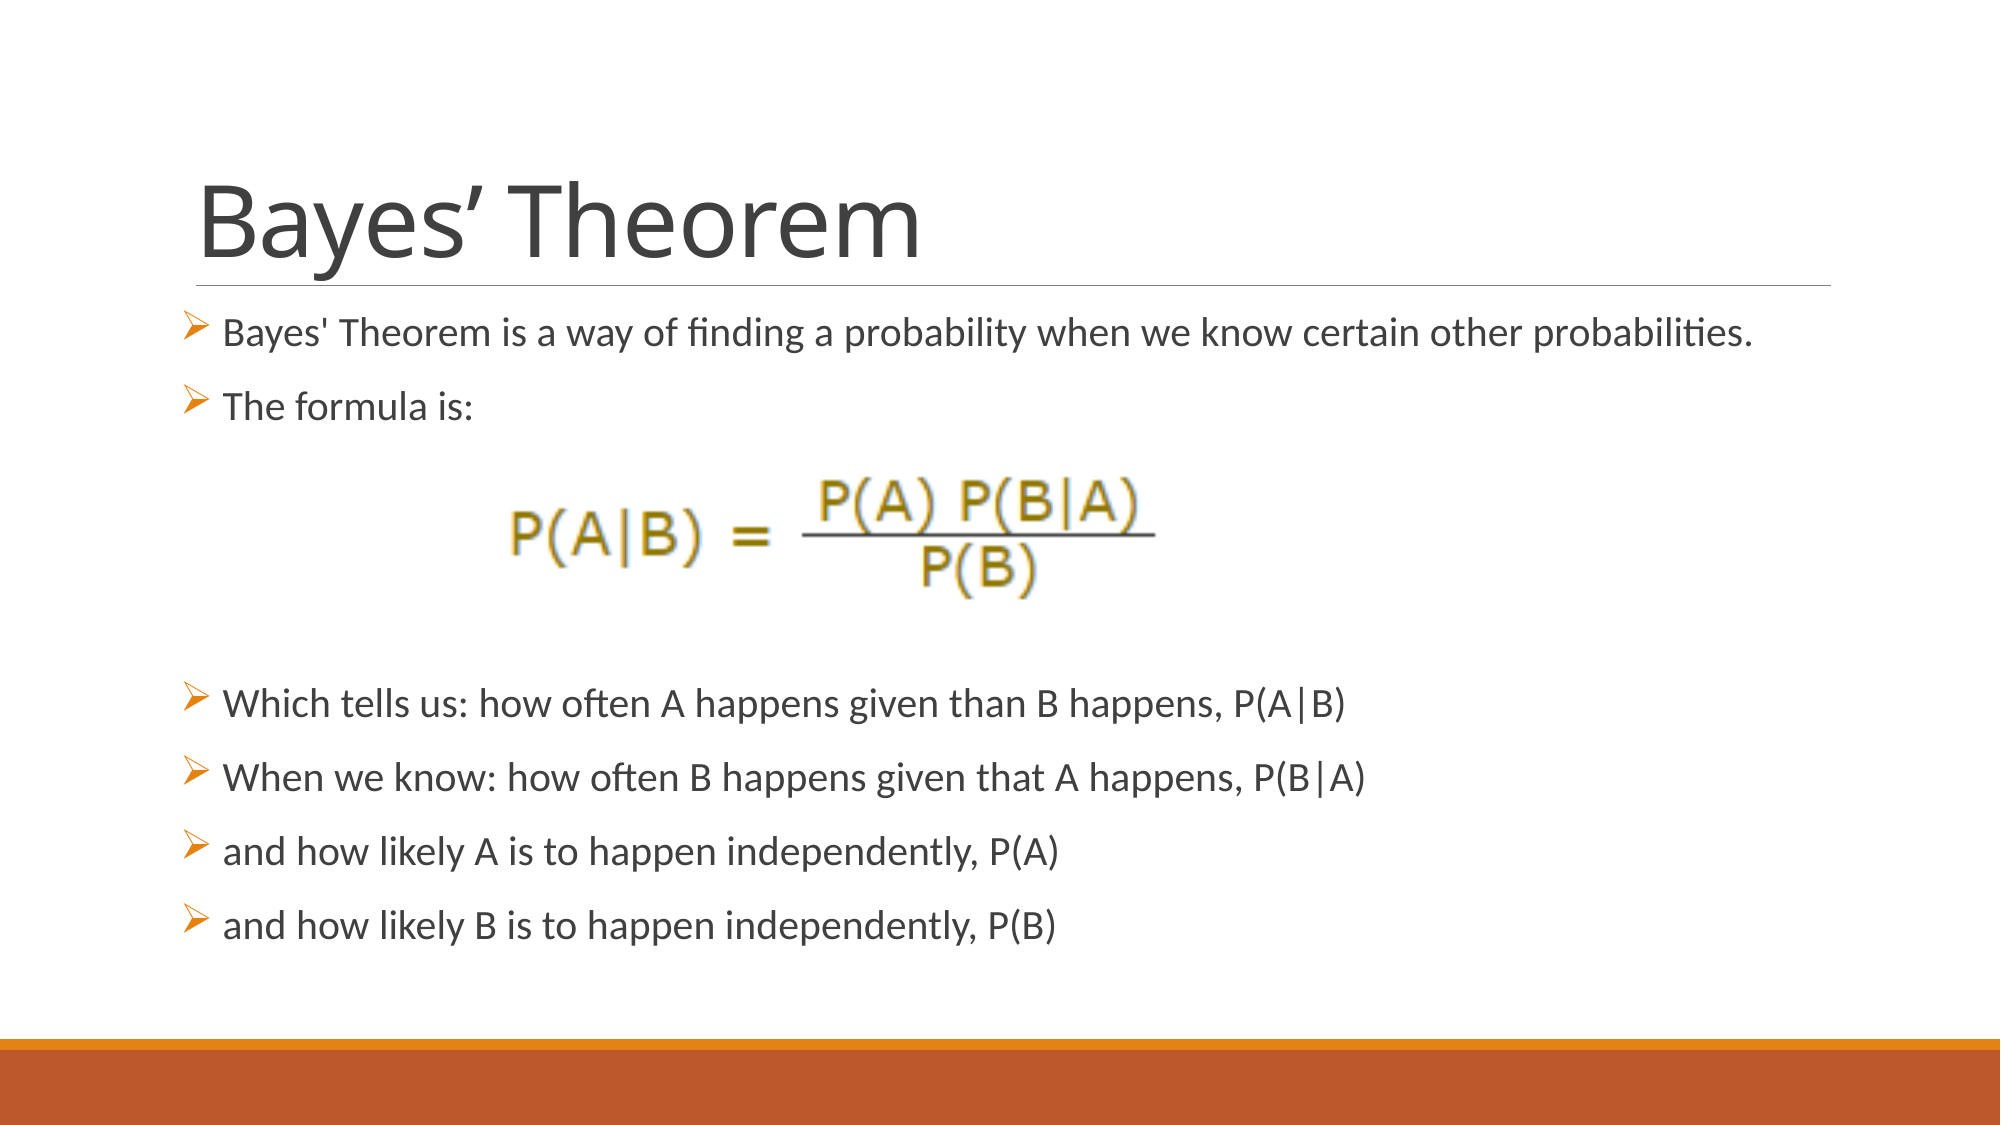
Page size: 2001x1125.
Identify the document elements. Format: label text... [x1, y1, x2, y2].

list Bayes' Theorem is a way of finding a probability when we know certain other probabilities. The formula is: Which tells us: how often A happens given than B happens, P(A|B) When we know: how often B happens given that A happens, P(B|A) and how likely A is to happen independently, P(A) and how likely B is to happen independently, P(B) [180, 302, 1830, 963]
picture [476, 440, 1219, 648]
title Bayes’ Theorem [180, 47, 1830, 285]
